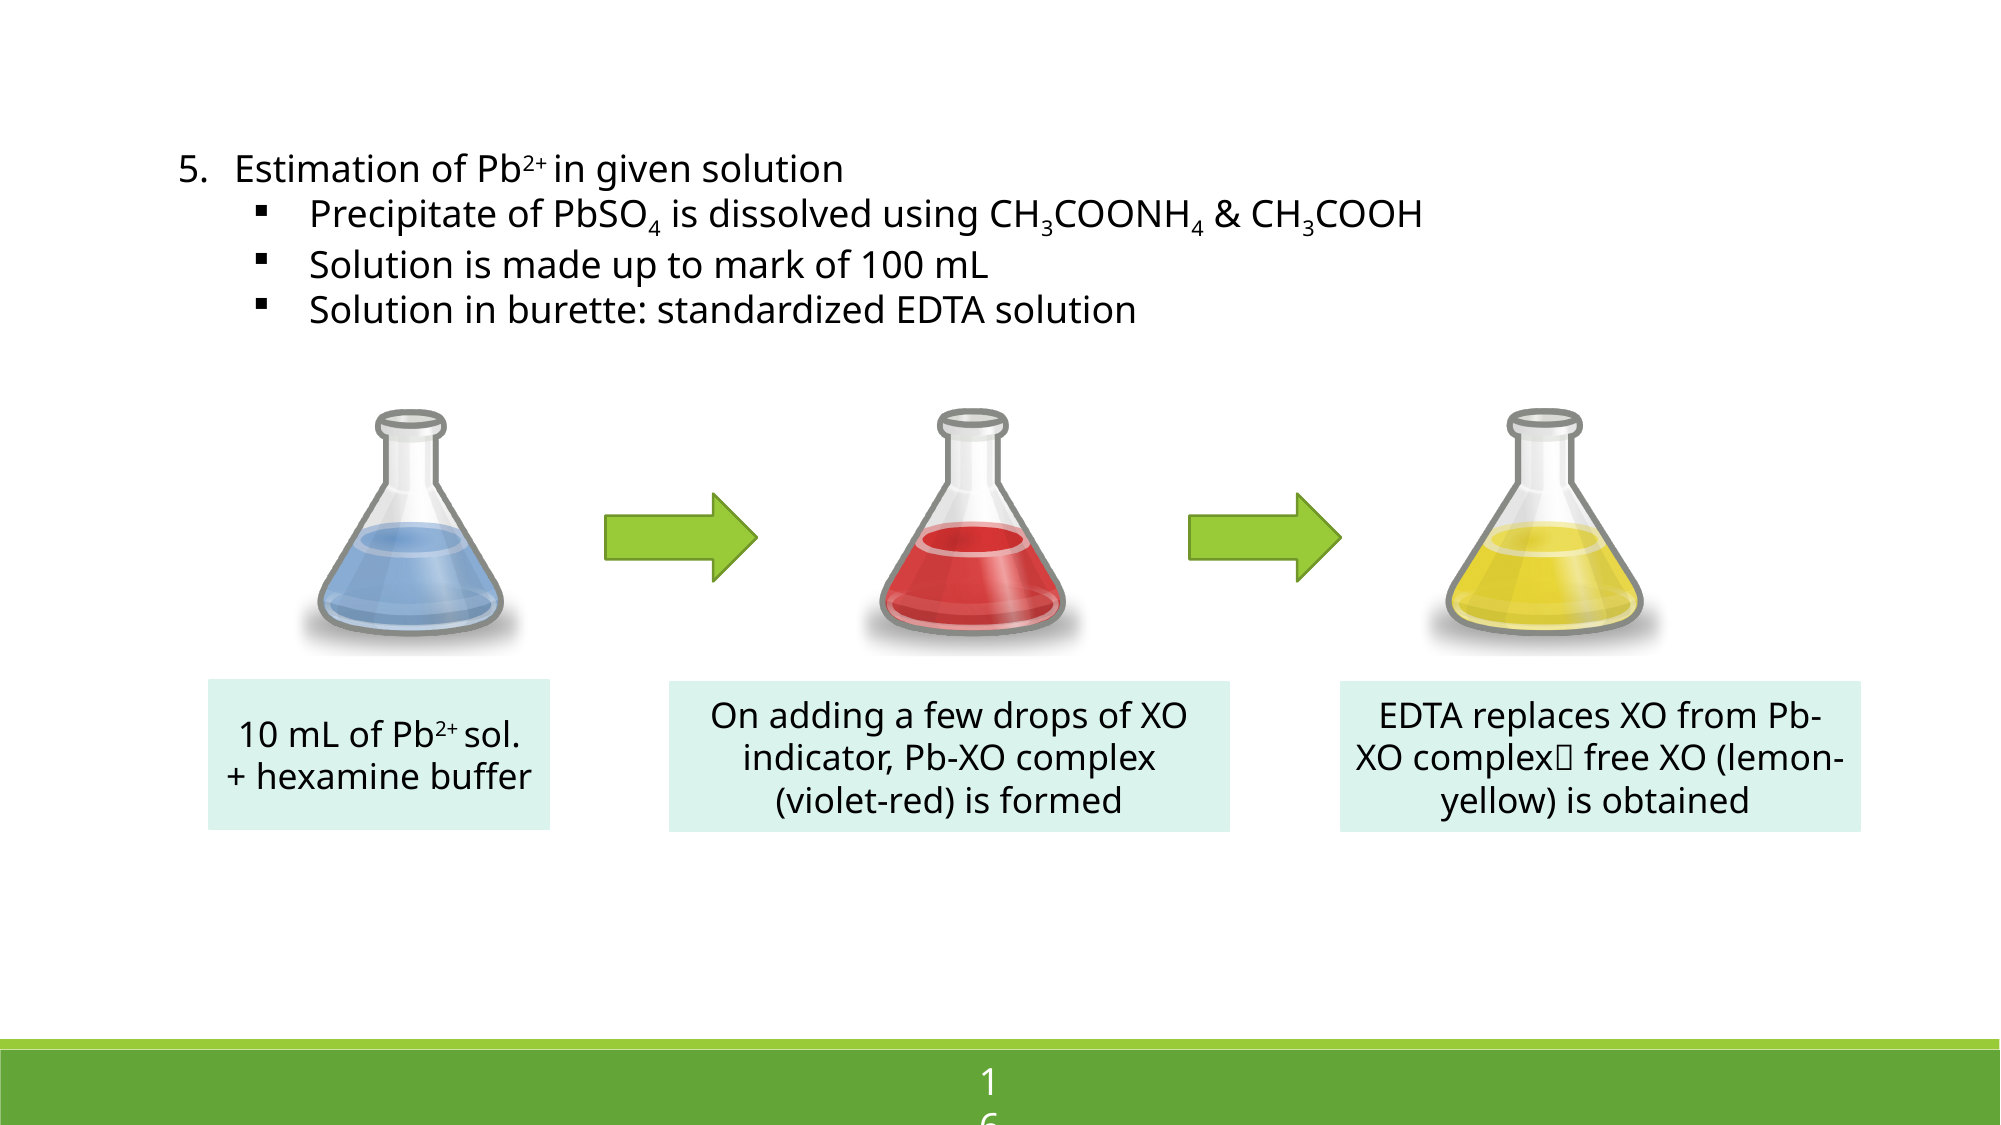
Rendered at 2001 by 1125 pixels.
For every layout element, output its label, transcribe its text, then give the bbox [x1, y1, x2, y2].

text_box On adding a few drops of XO indicator, Pb-XO complex (violet-red) is formed [669, 681, 1230, 832]
picture [832, 383, 1113, 663]
picture [270, 383, 550, 663]
text_box [1188, 492, 1342, 583]
picture [1395, 383, 1694, 663]
text_box EDTA replaces XO from Pb-XO complex free XO (lemon-yellow) is obtained [1340, 681, 1861, 832]
text_box 16 [964, 1050, 1036, 1125]
text_box [604, 492, 758, 583]
text_box Estimation of Pb2+ in given solution Precipitate of PbSO4 is dissolved using CH3COONH4 & CH3COOH Solution is made up to mark of 100 mL Solution in burette: standardized EDTA solution [163, 137, 1732, 339]
text_box 10 mL of Pb2+ sol. + hexamine buffer [208, 679, 550, 830]
